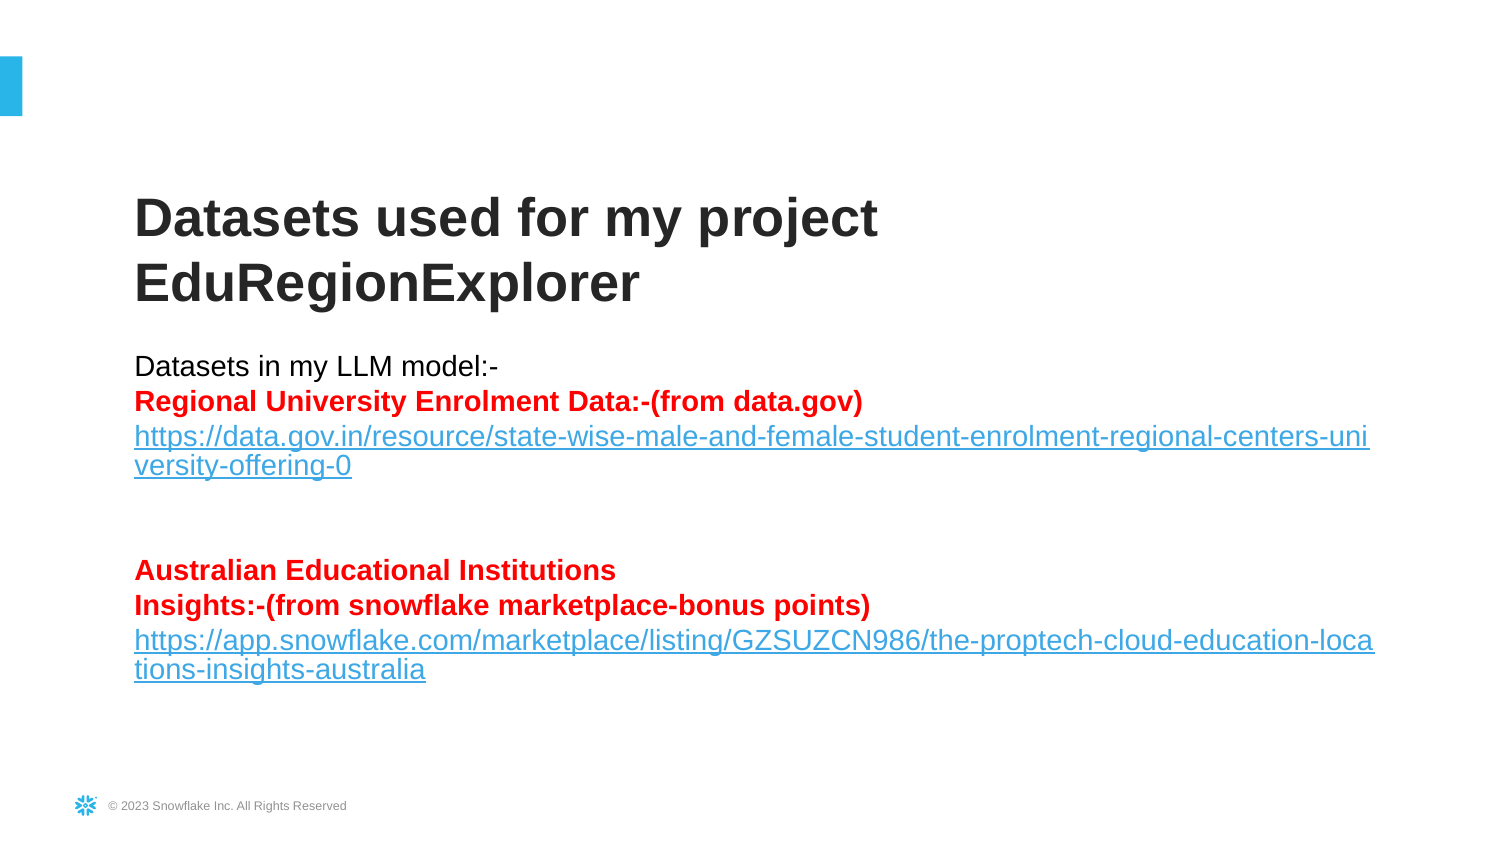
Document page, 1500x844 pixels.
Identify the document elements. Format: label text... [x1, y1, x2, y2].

text_box Datasets used for my project EduRegionExplorer Datasets in my LLM model:- Regional University Enrolment Data:-(from data.gov) https://data.gov.in/resource/state-wise-male-and-female-student-enrolment-regional-centers-university-offering-0 Australian Educational Institutions Insights:-(from snowflake marketplace-bonus points) https://app.snowflake.com/marketplace/listing/GZSUZCN986/the-proptech-cloud-education-locations-insights-australia [119, 174, 1395, 670]
